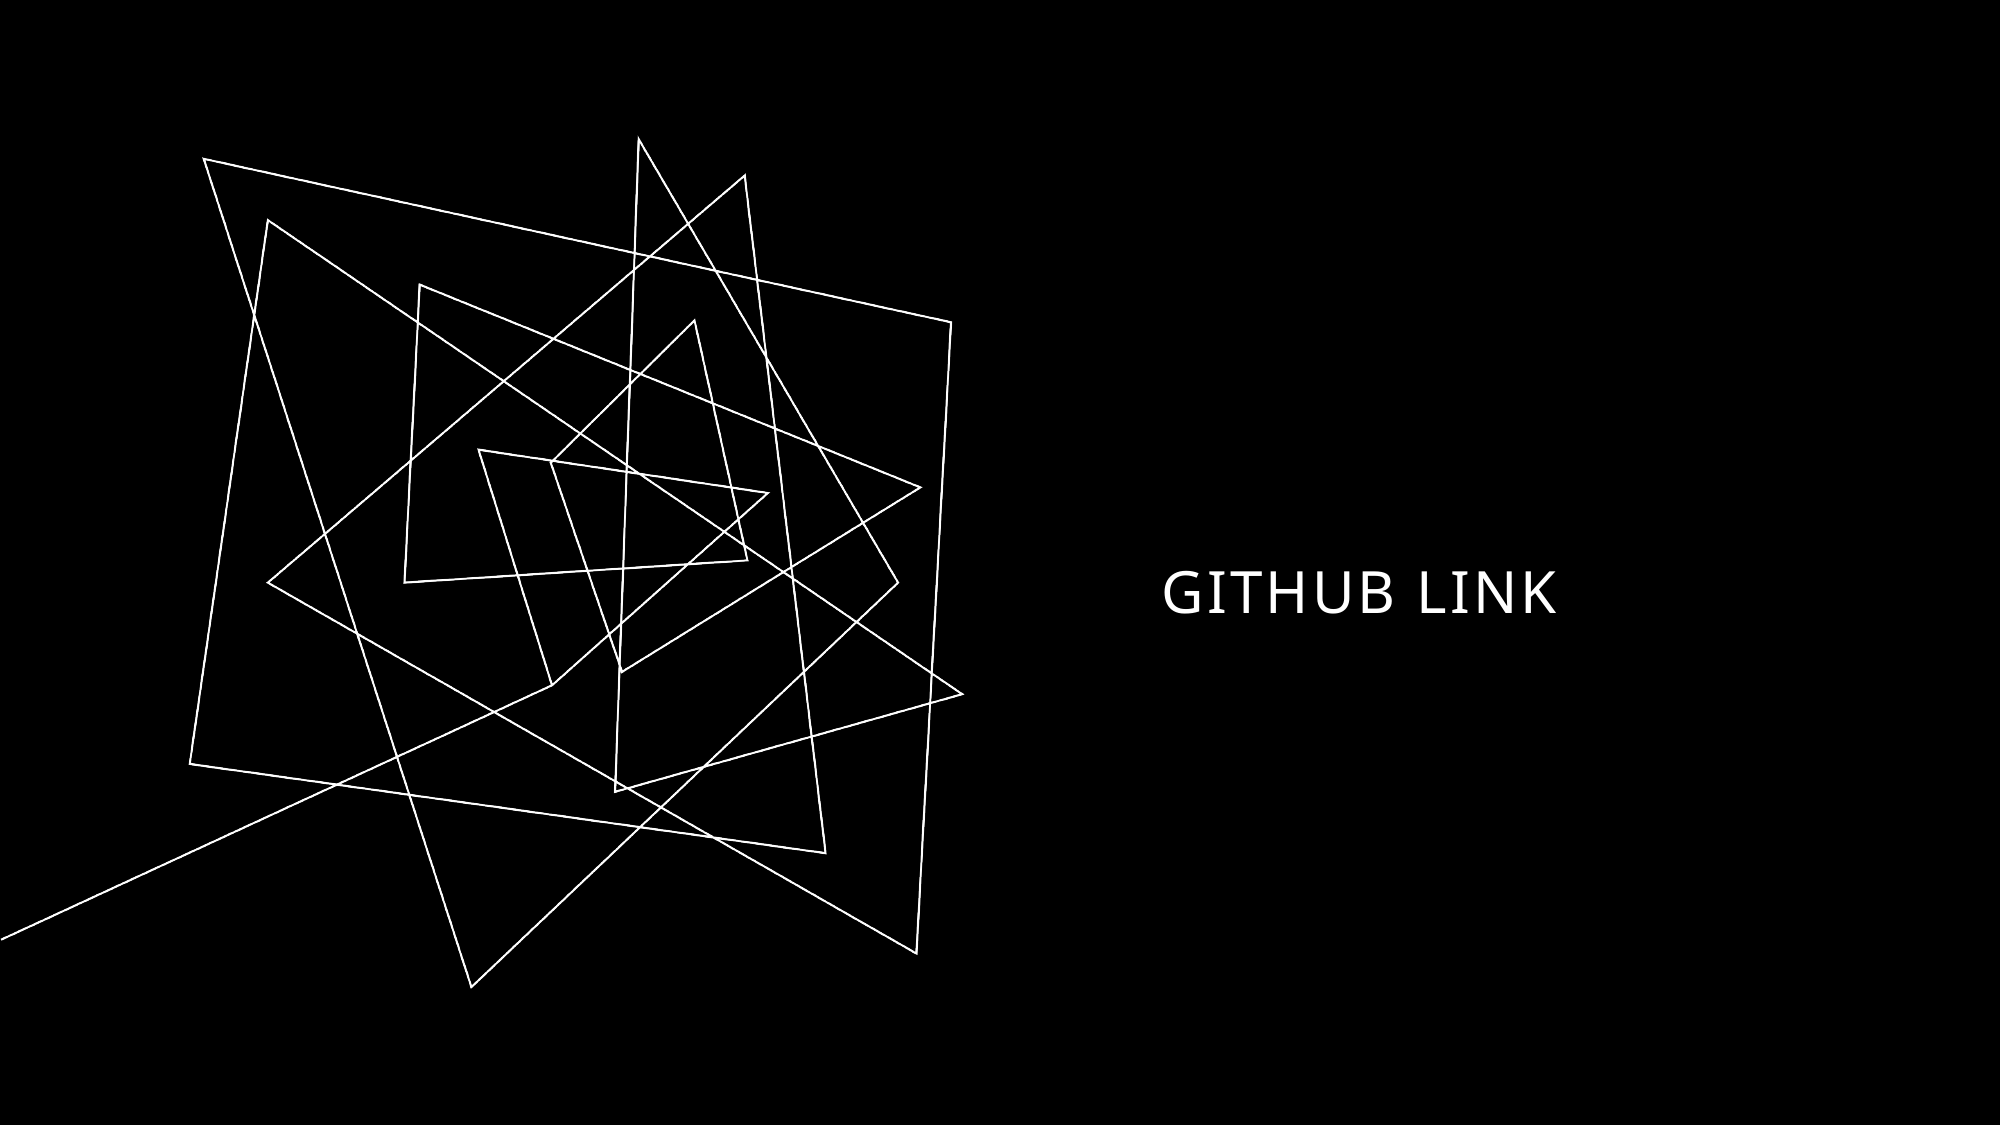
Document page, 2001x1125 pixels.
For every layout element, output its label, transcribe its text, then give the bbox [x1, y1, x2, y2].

picture [0, 135, 965, 989]
title GITHUB LINK [1146, 352, 1890, 634]
